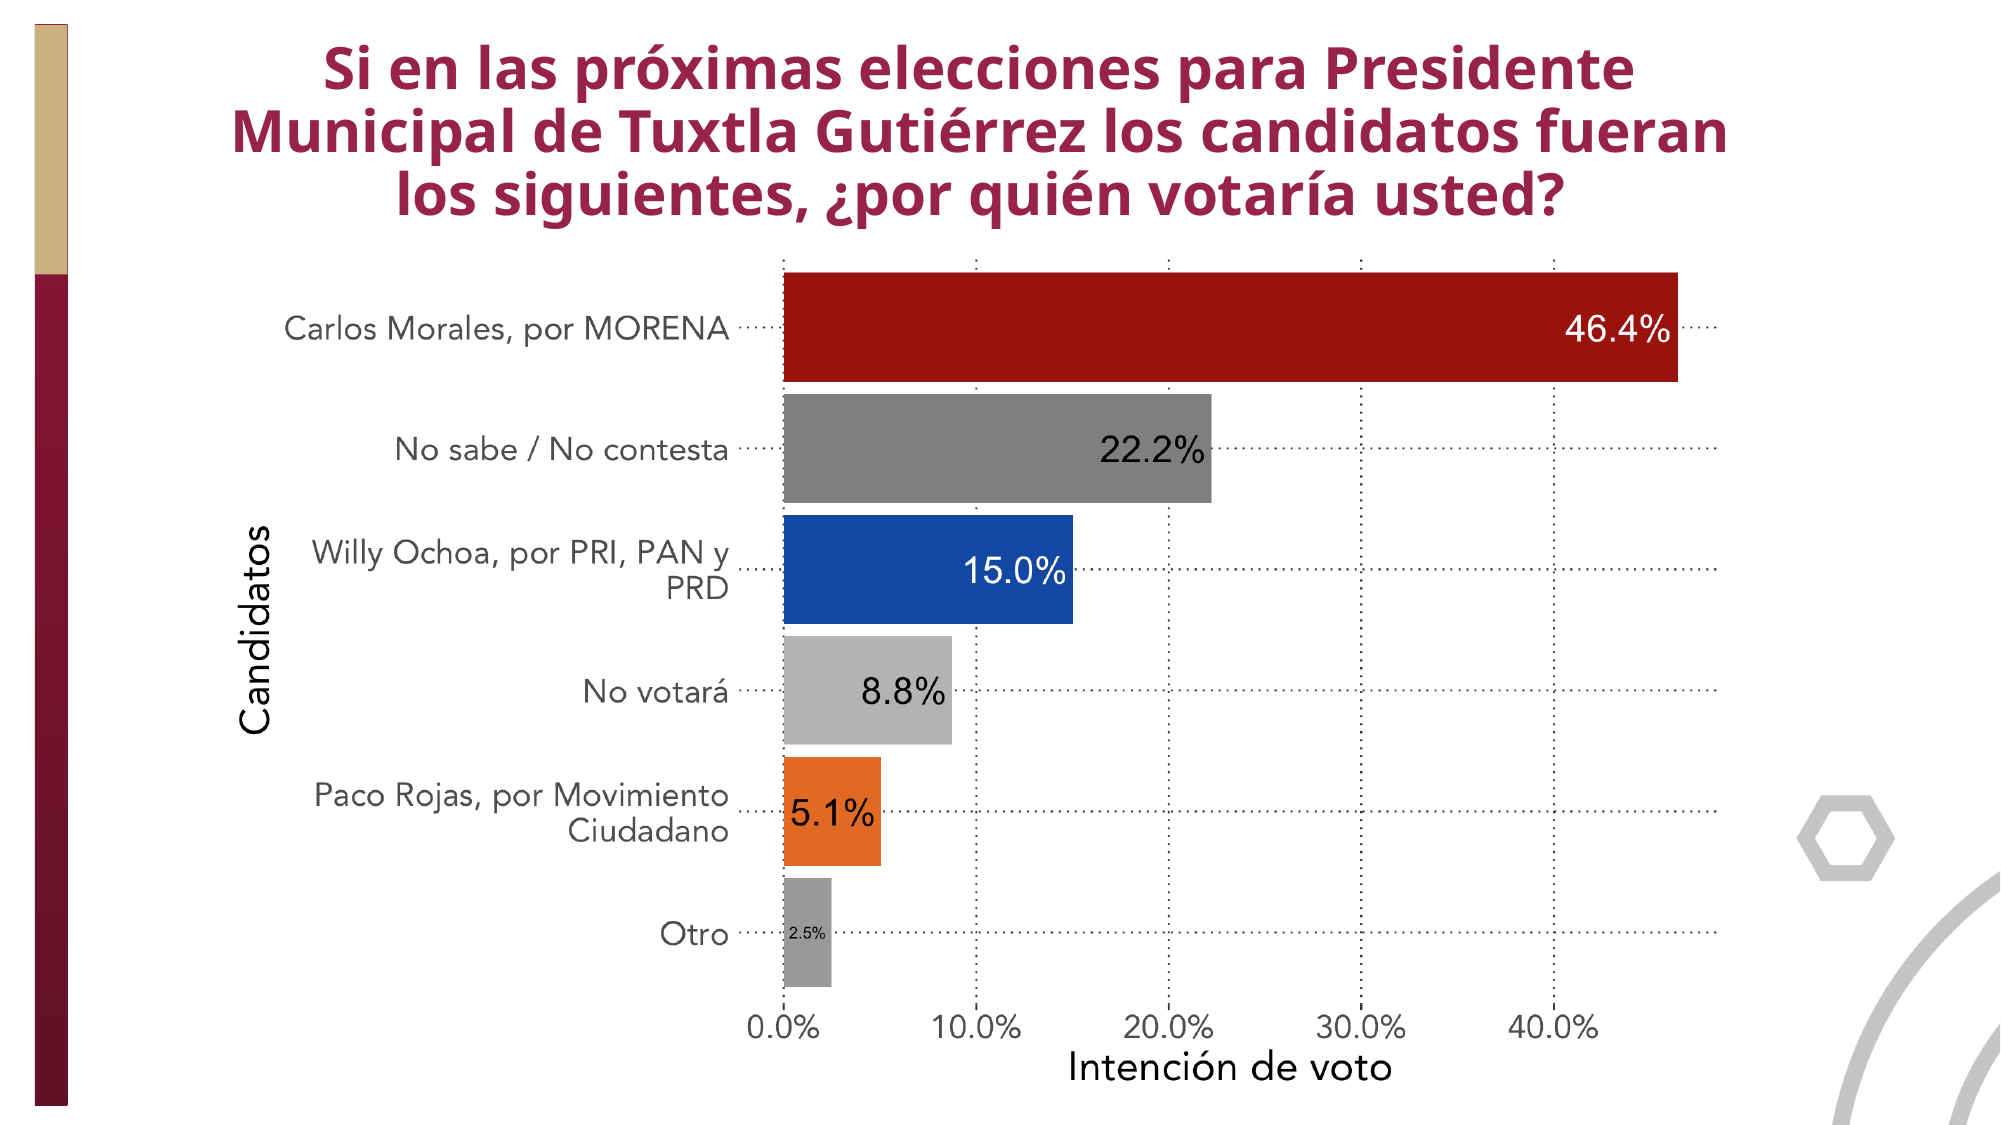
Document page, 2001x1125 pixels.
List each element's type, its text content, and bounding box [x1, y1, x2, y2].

title Si en las próximas elecciones para Presidente Municipal de Tuxtla Gutiérrez los candidatos fueran los siguientes, ¿por quién votaría usted? [137, 59, 1823, 278]
picture [1742, 740, 2001, 1125]
picture [232, 247, 1728, 1095]
